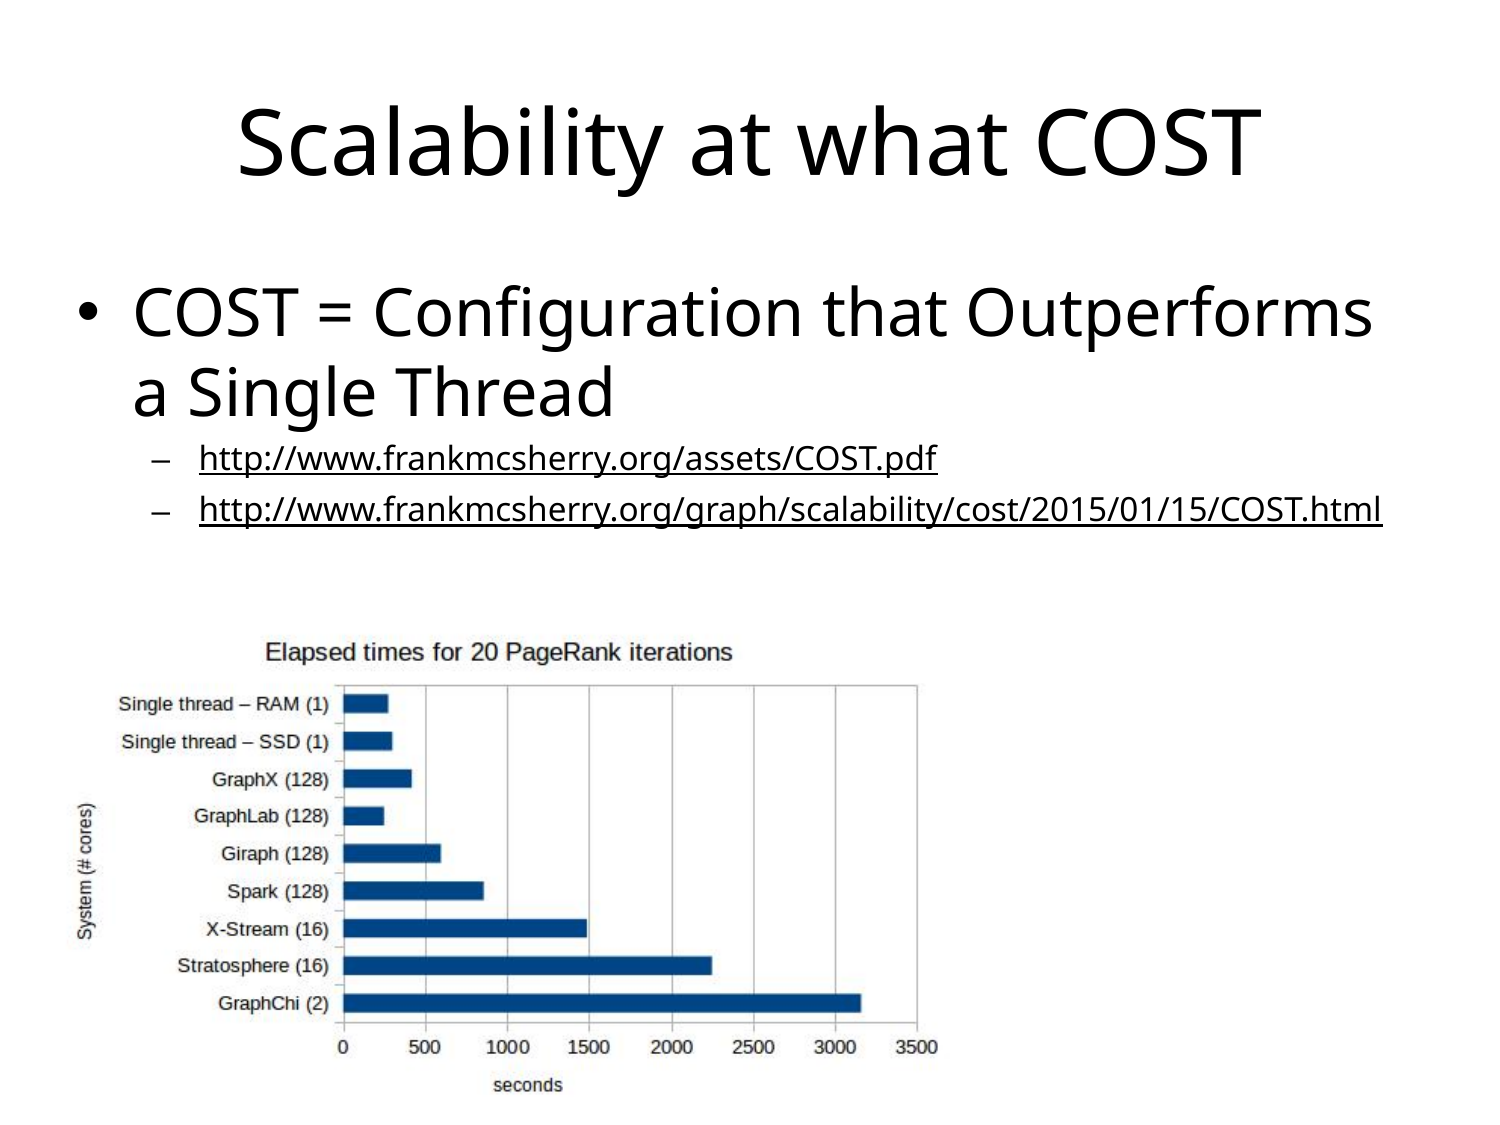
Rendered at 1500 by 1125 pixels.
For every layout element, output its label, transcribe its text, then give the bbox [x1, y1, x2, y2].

title Scalability at what COST [75, 45, 1425, 233]
list COST = Configuration that Outperforms a Single Thread http://www.frankmcsherry.org/assets/COST.pdf http://www.frankmcsherry.org/graph/scalability/cost/2015/01/15/COST.html [61, 262, 1412, 1005]
picture [43, 611, 956, 1125]
